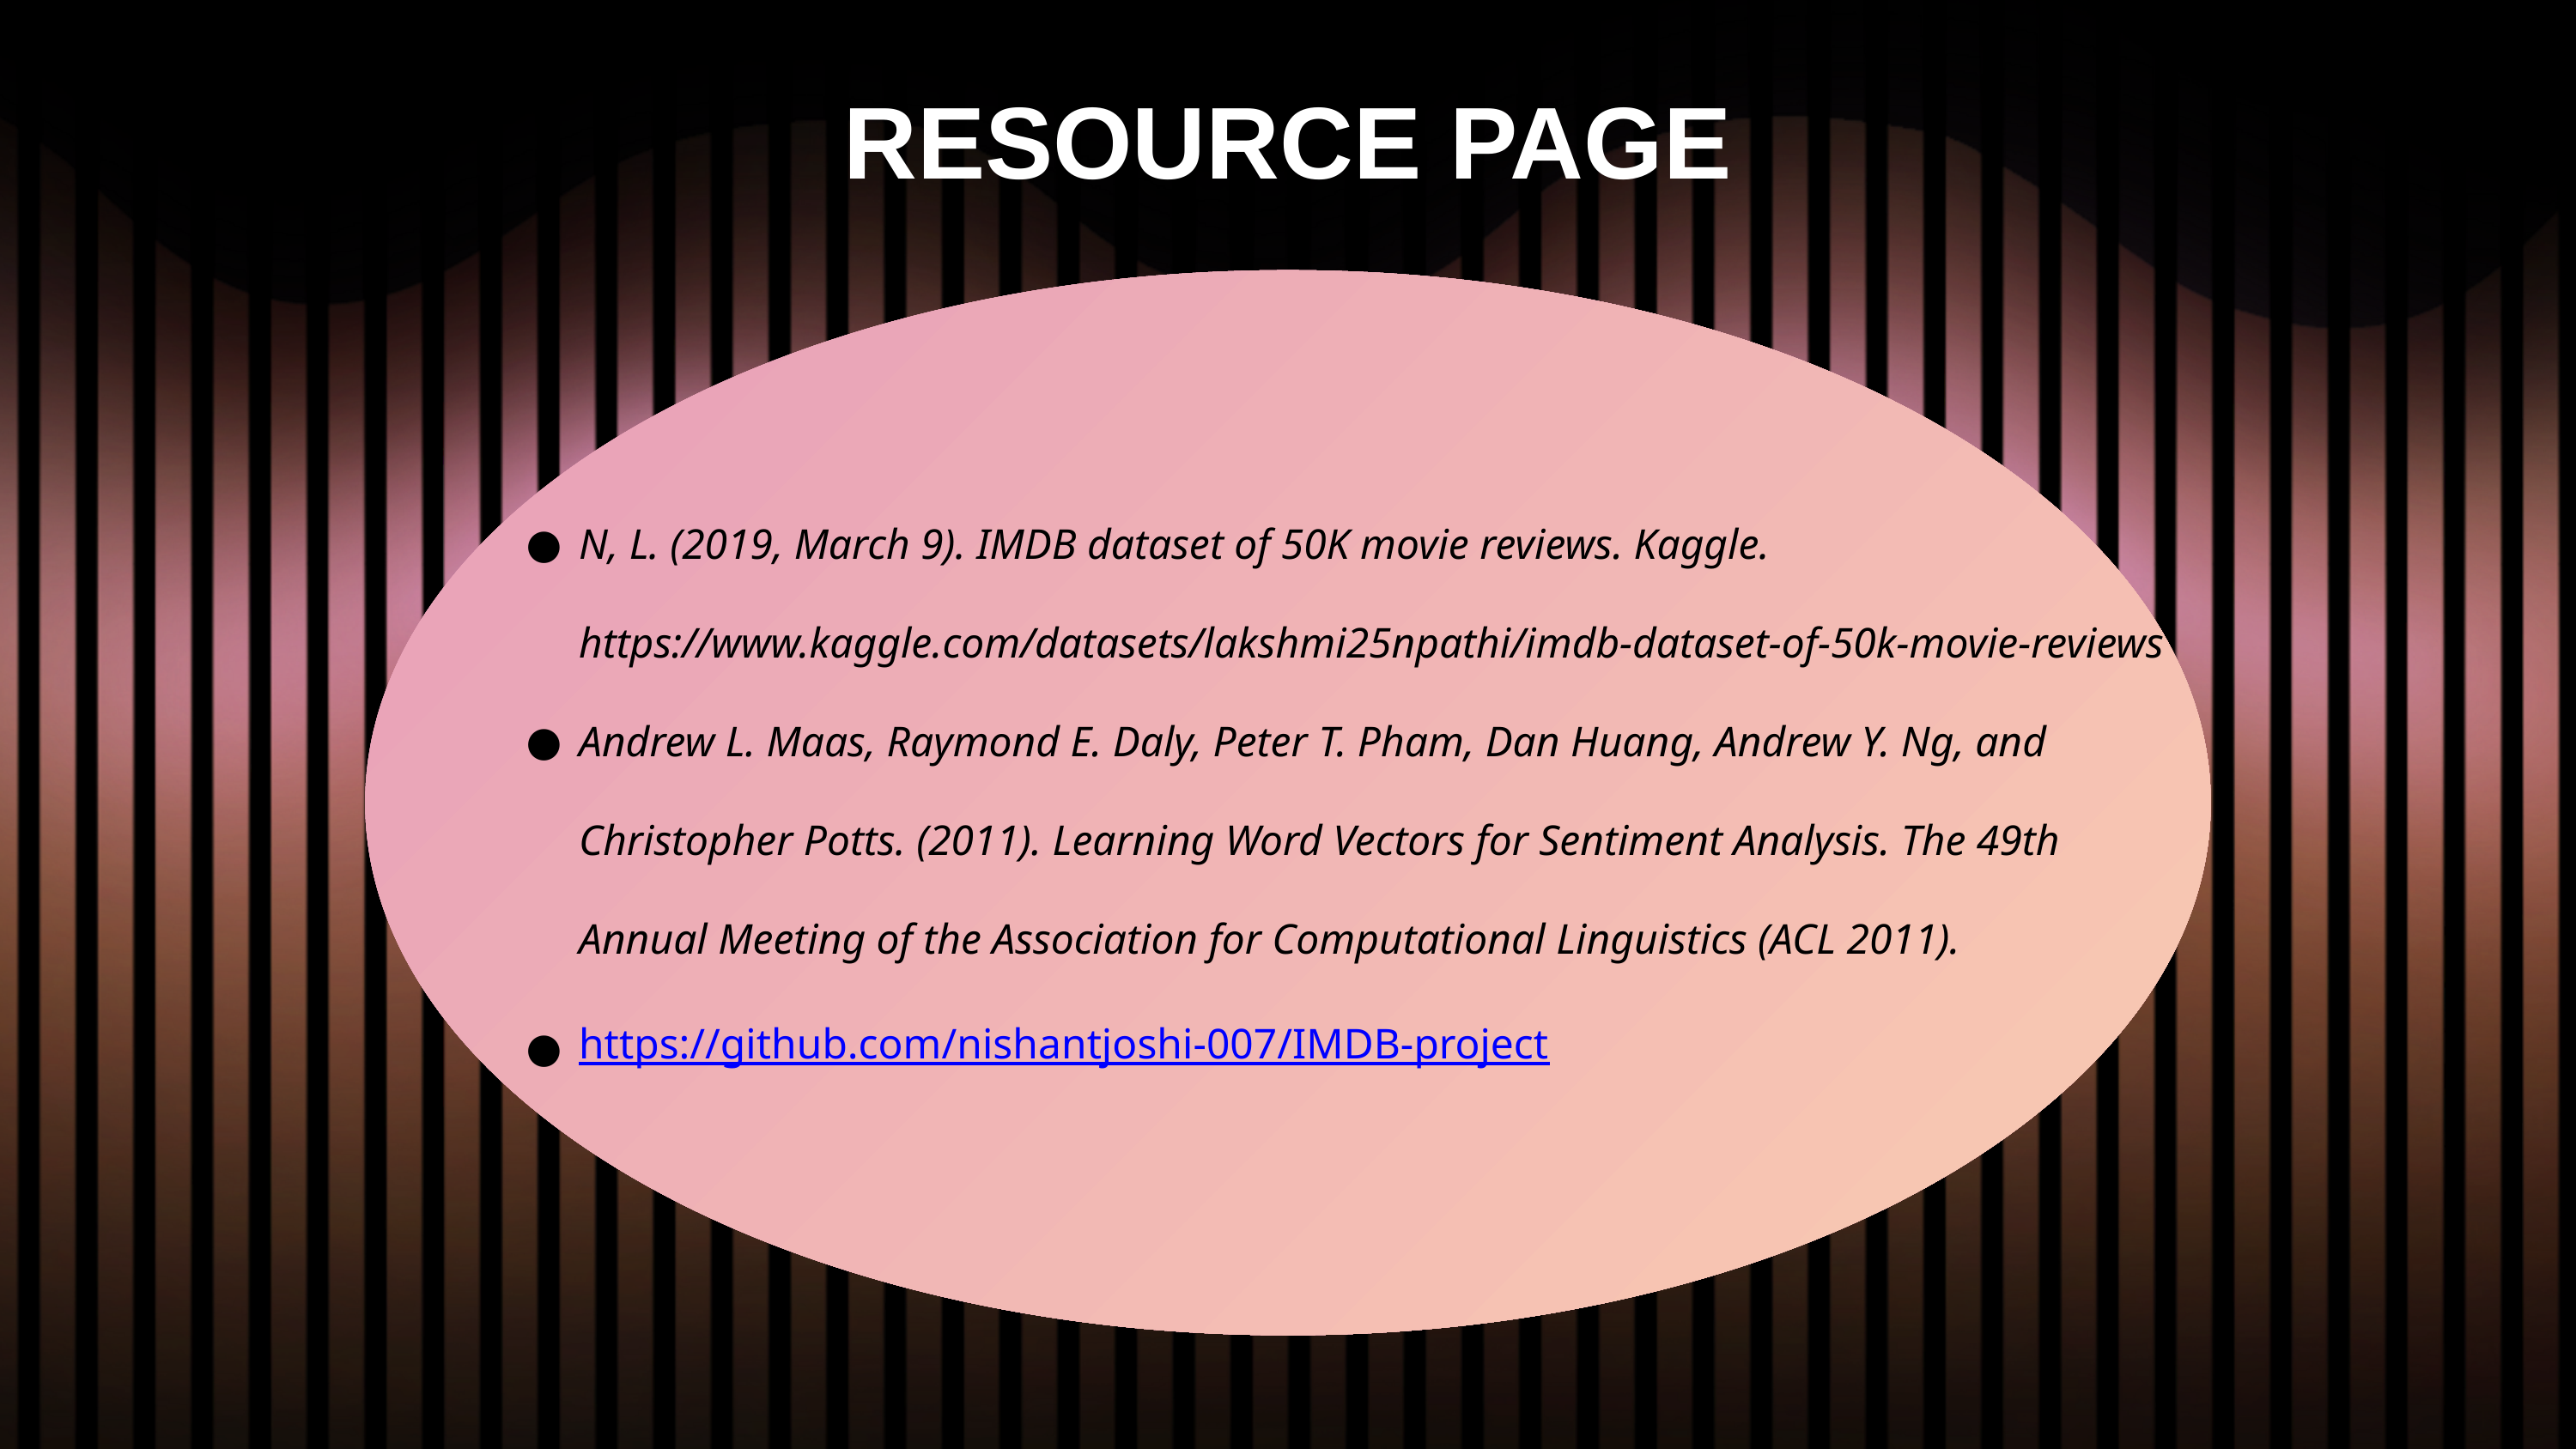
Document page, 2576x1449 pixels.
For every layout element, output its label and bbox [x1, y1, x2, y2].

text_box [364, 270, 2211, 1336]
picture [0, 0, 2576, 1449]
